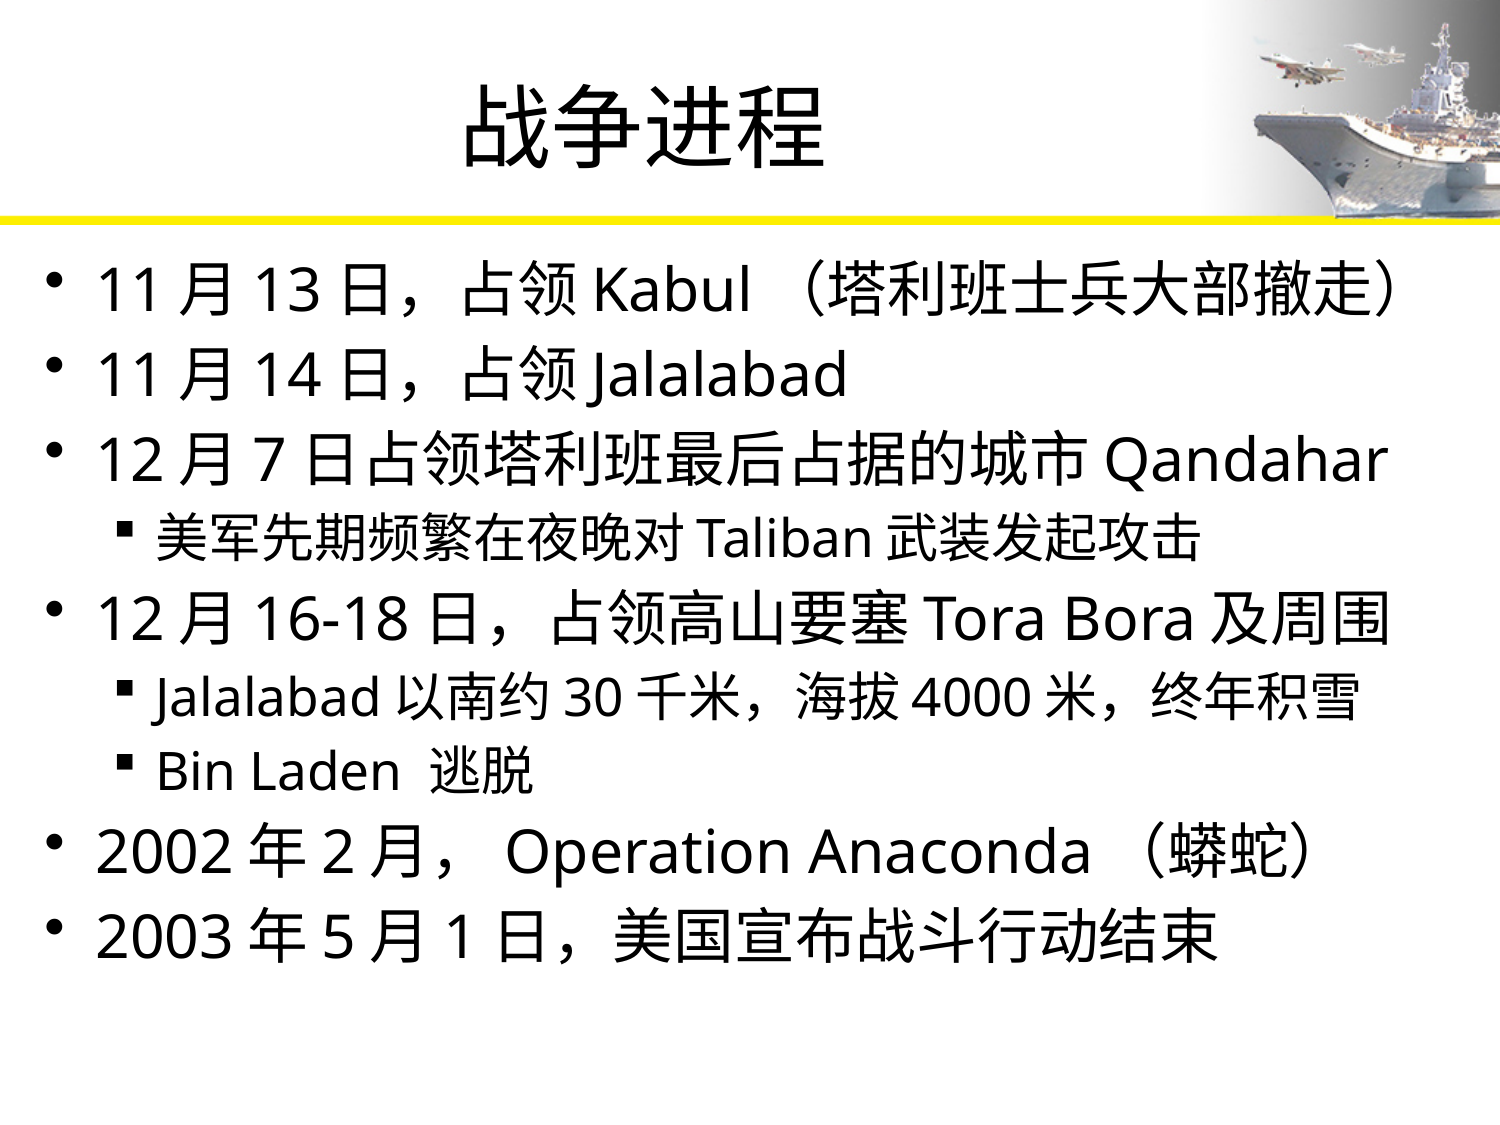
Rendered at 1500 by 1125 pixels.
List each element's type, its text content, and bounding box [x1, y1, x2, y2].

list 11月13日，占领Kabul（塔利班士兵大部撤走） 11月14日，占领Jalalabad 12月7日占领塔利班最后占据的城市Qandahar 美军先期频繁在夜晚对Taliban武装发起攻击 12月16-18日，占领高山要塞Tora Bora及周围 Jalalabad以南约30千米，海拔4000米，终年积雪 Bin Laden 逃脱 2002年2月，Operation Anaconda（蟒蛇） 2003年5月1日，美国宣布战斗行动结束 [29, 243, 1460, 1036]
picture [0, 0, 1500, 225]
title 战争进程 [29, 30, 1259, 219]
